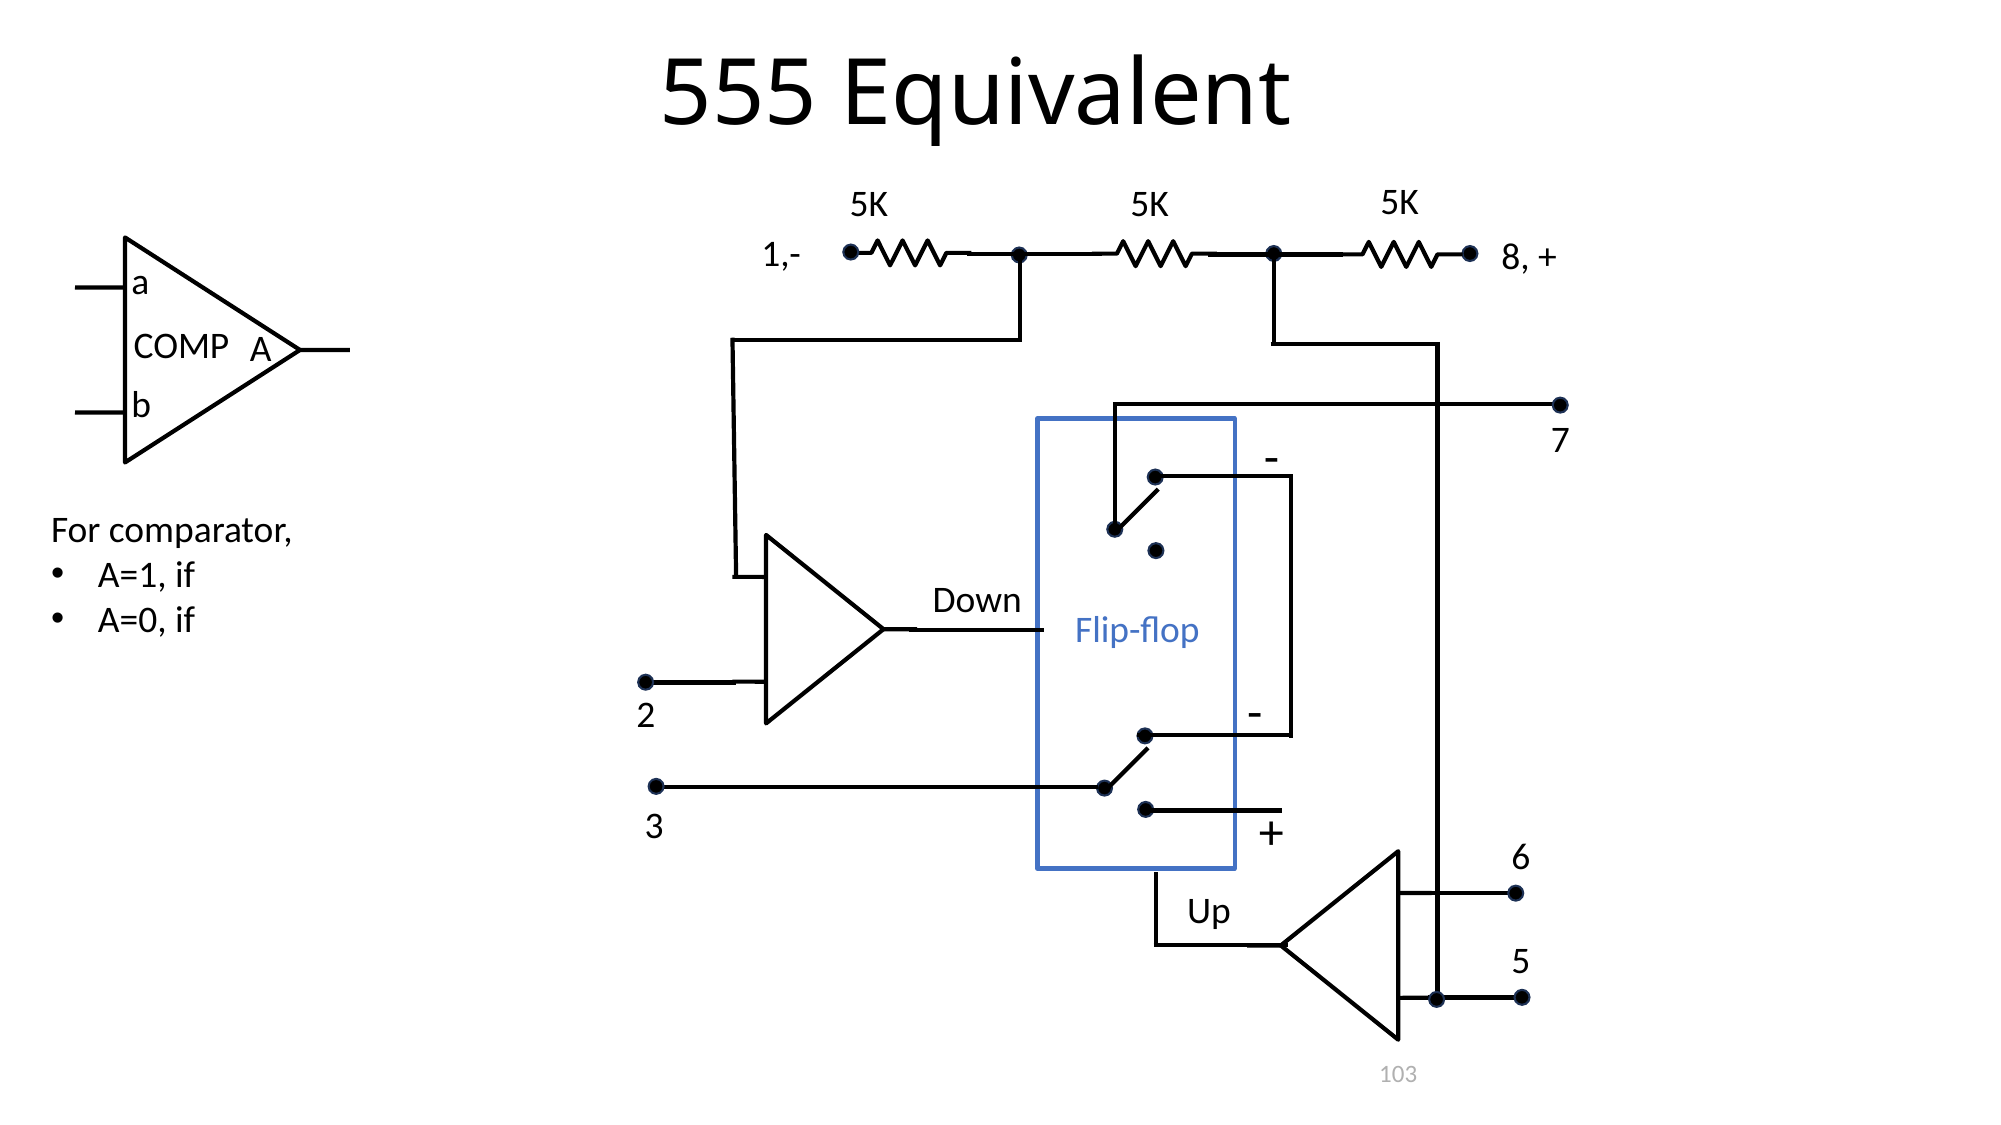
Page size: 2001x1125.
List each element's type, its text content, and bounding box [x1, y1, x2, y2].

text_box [74, 237, 350, 463]
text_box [621, 169, 1628, 1040]
text_box 555 Equivalent [30, 25, 1922, 151]
slide_number 103 [1074, 1040, 1425, 1125]
